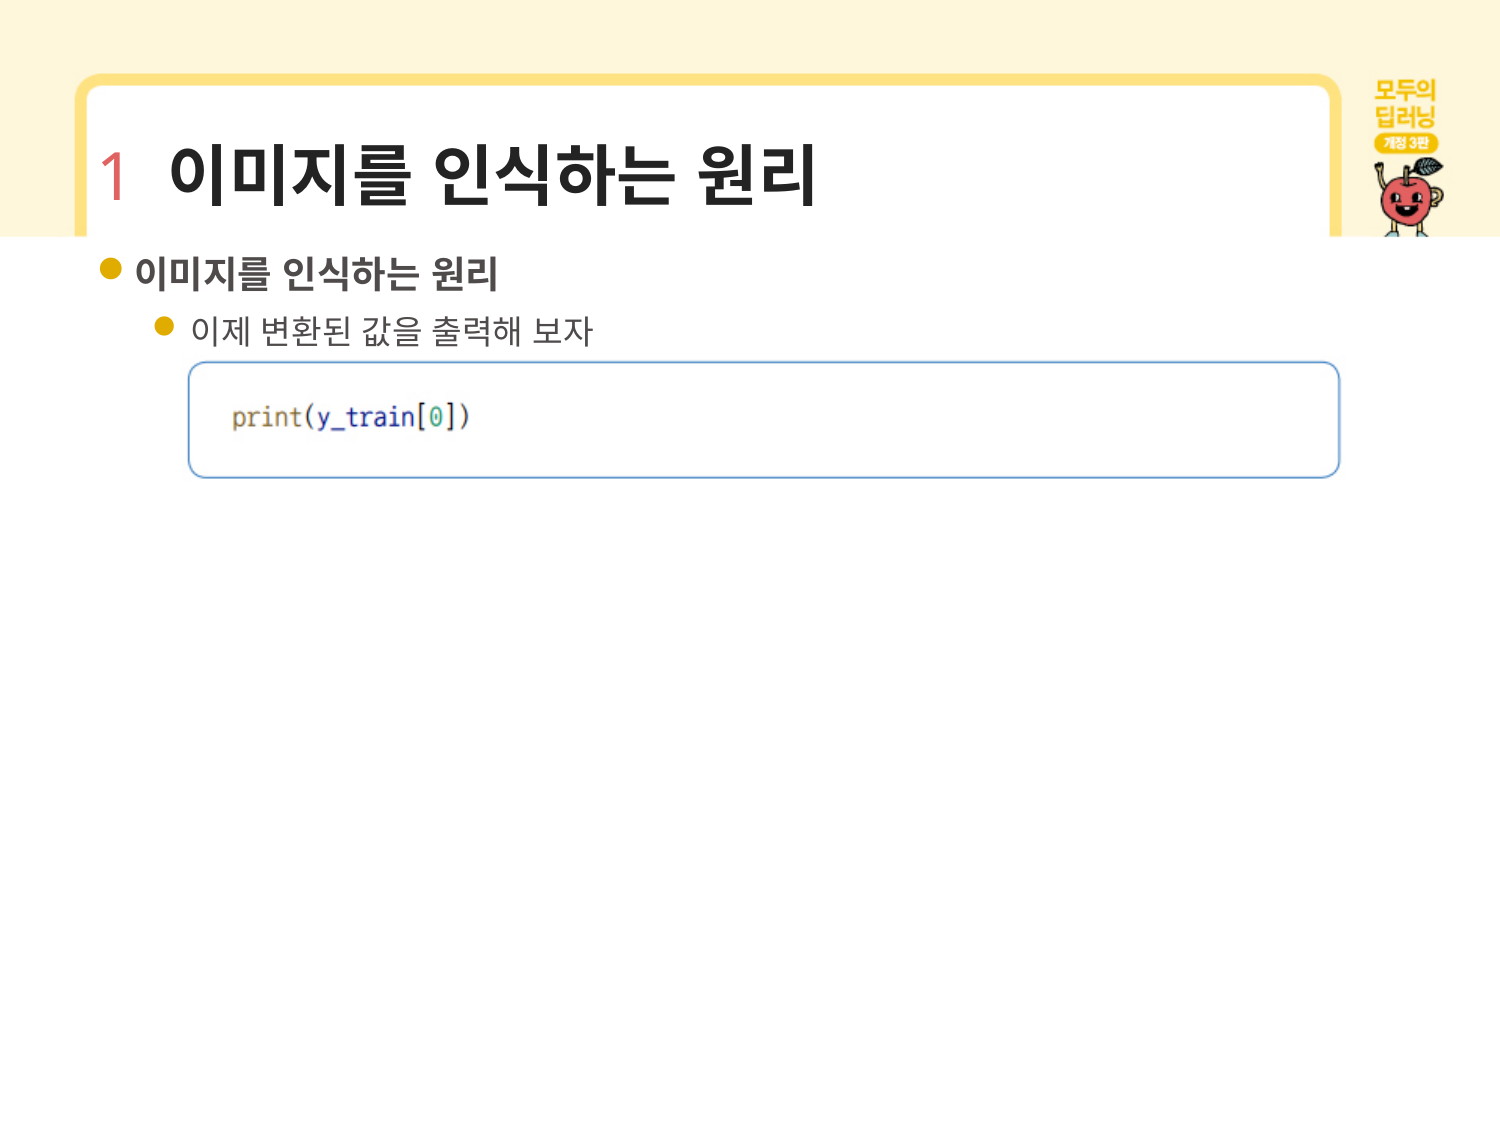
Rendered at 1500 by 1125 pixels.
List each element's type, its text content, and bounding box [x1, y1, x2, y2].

list 이미지를 인식하는 원리 이제 변환된 값을 출력해 보자 [81, 239, 1412, 1054]
title 1 이미지를 인식하는 원리 [81, 90, 1412, 222]
picture [0, 0, 1500, 1125]
